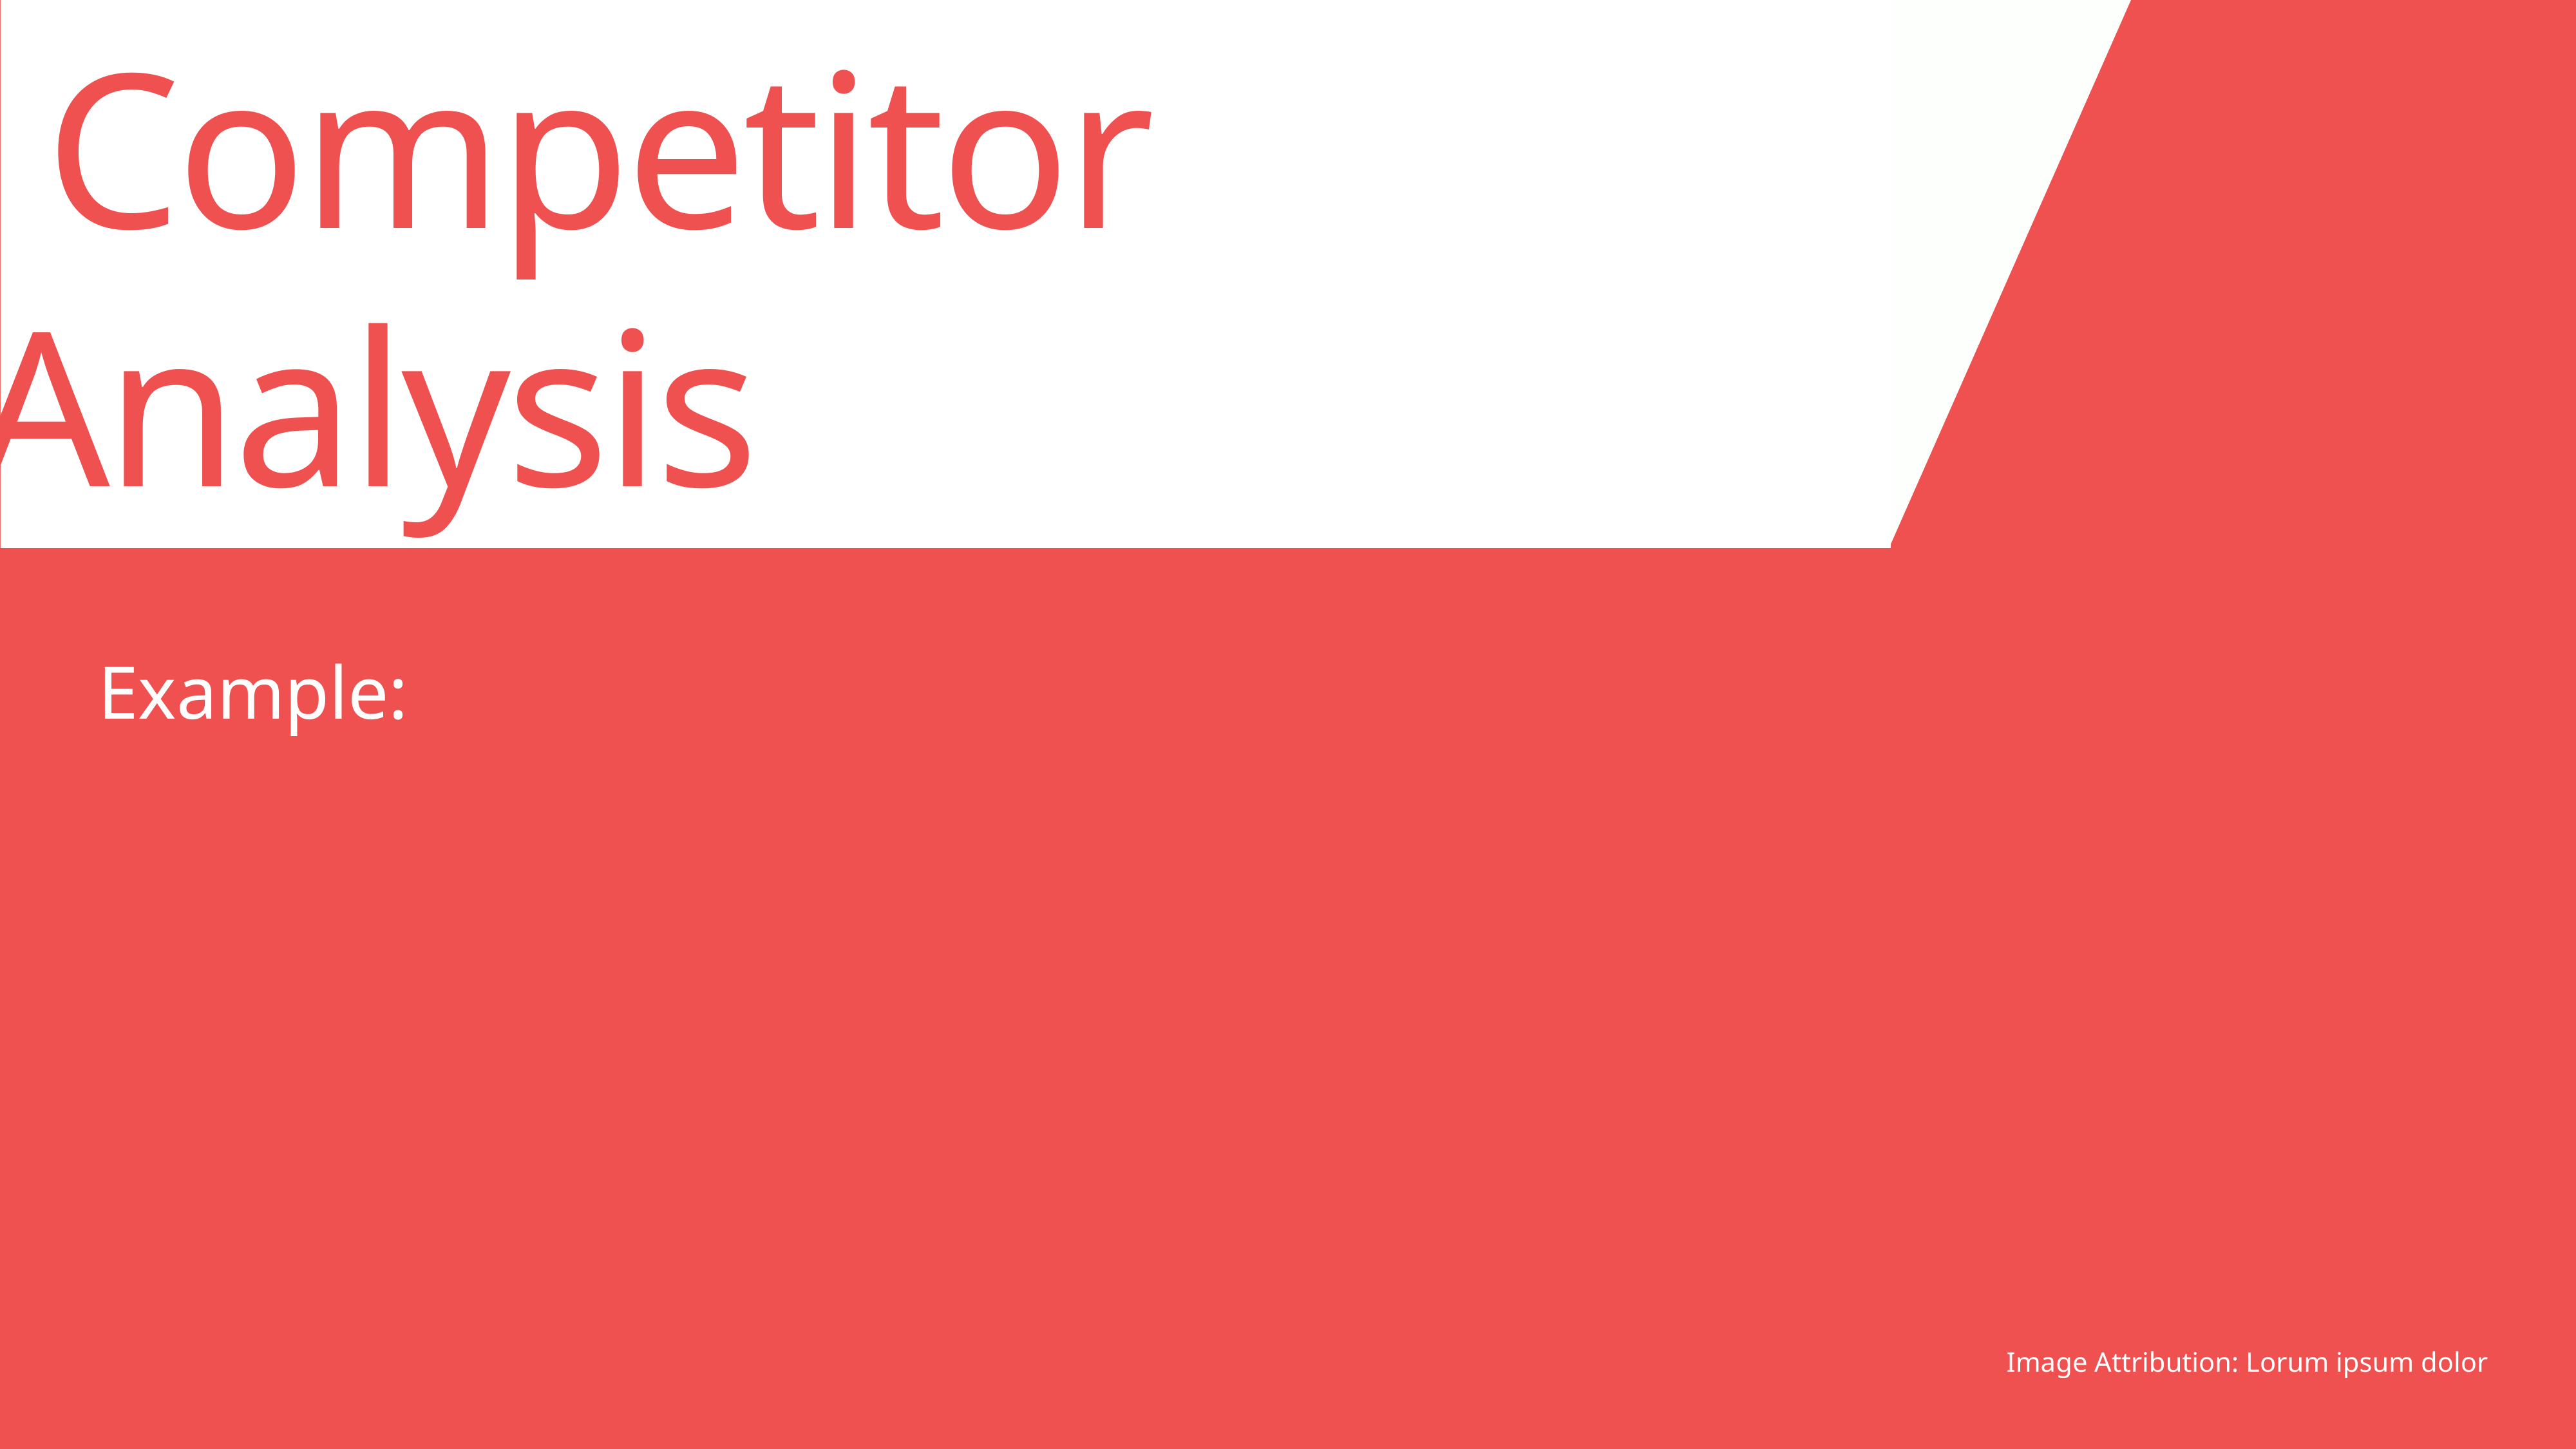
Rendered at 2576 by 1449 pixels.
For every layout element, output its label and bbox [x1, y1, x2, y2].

text_box [0, 0, 2522, 1385]
